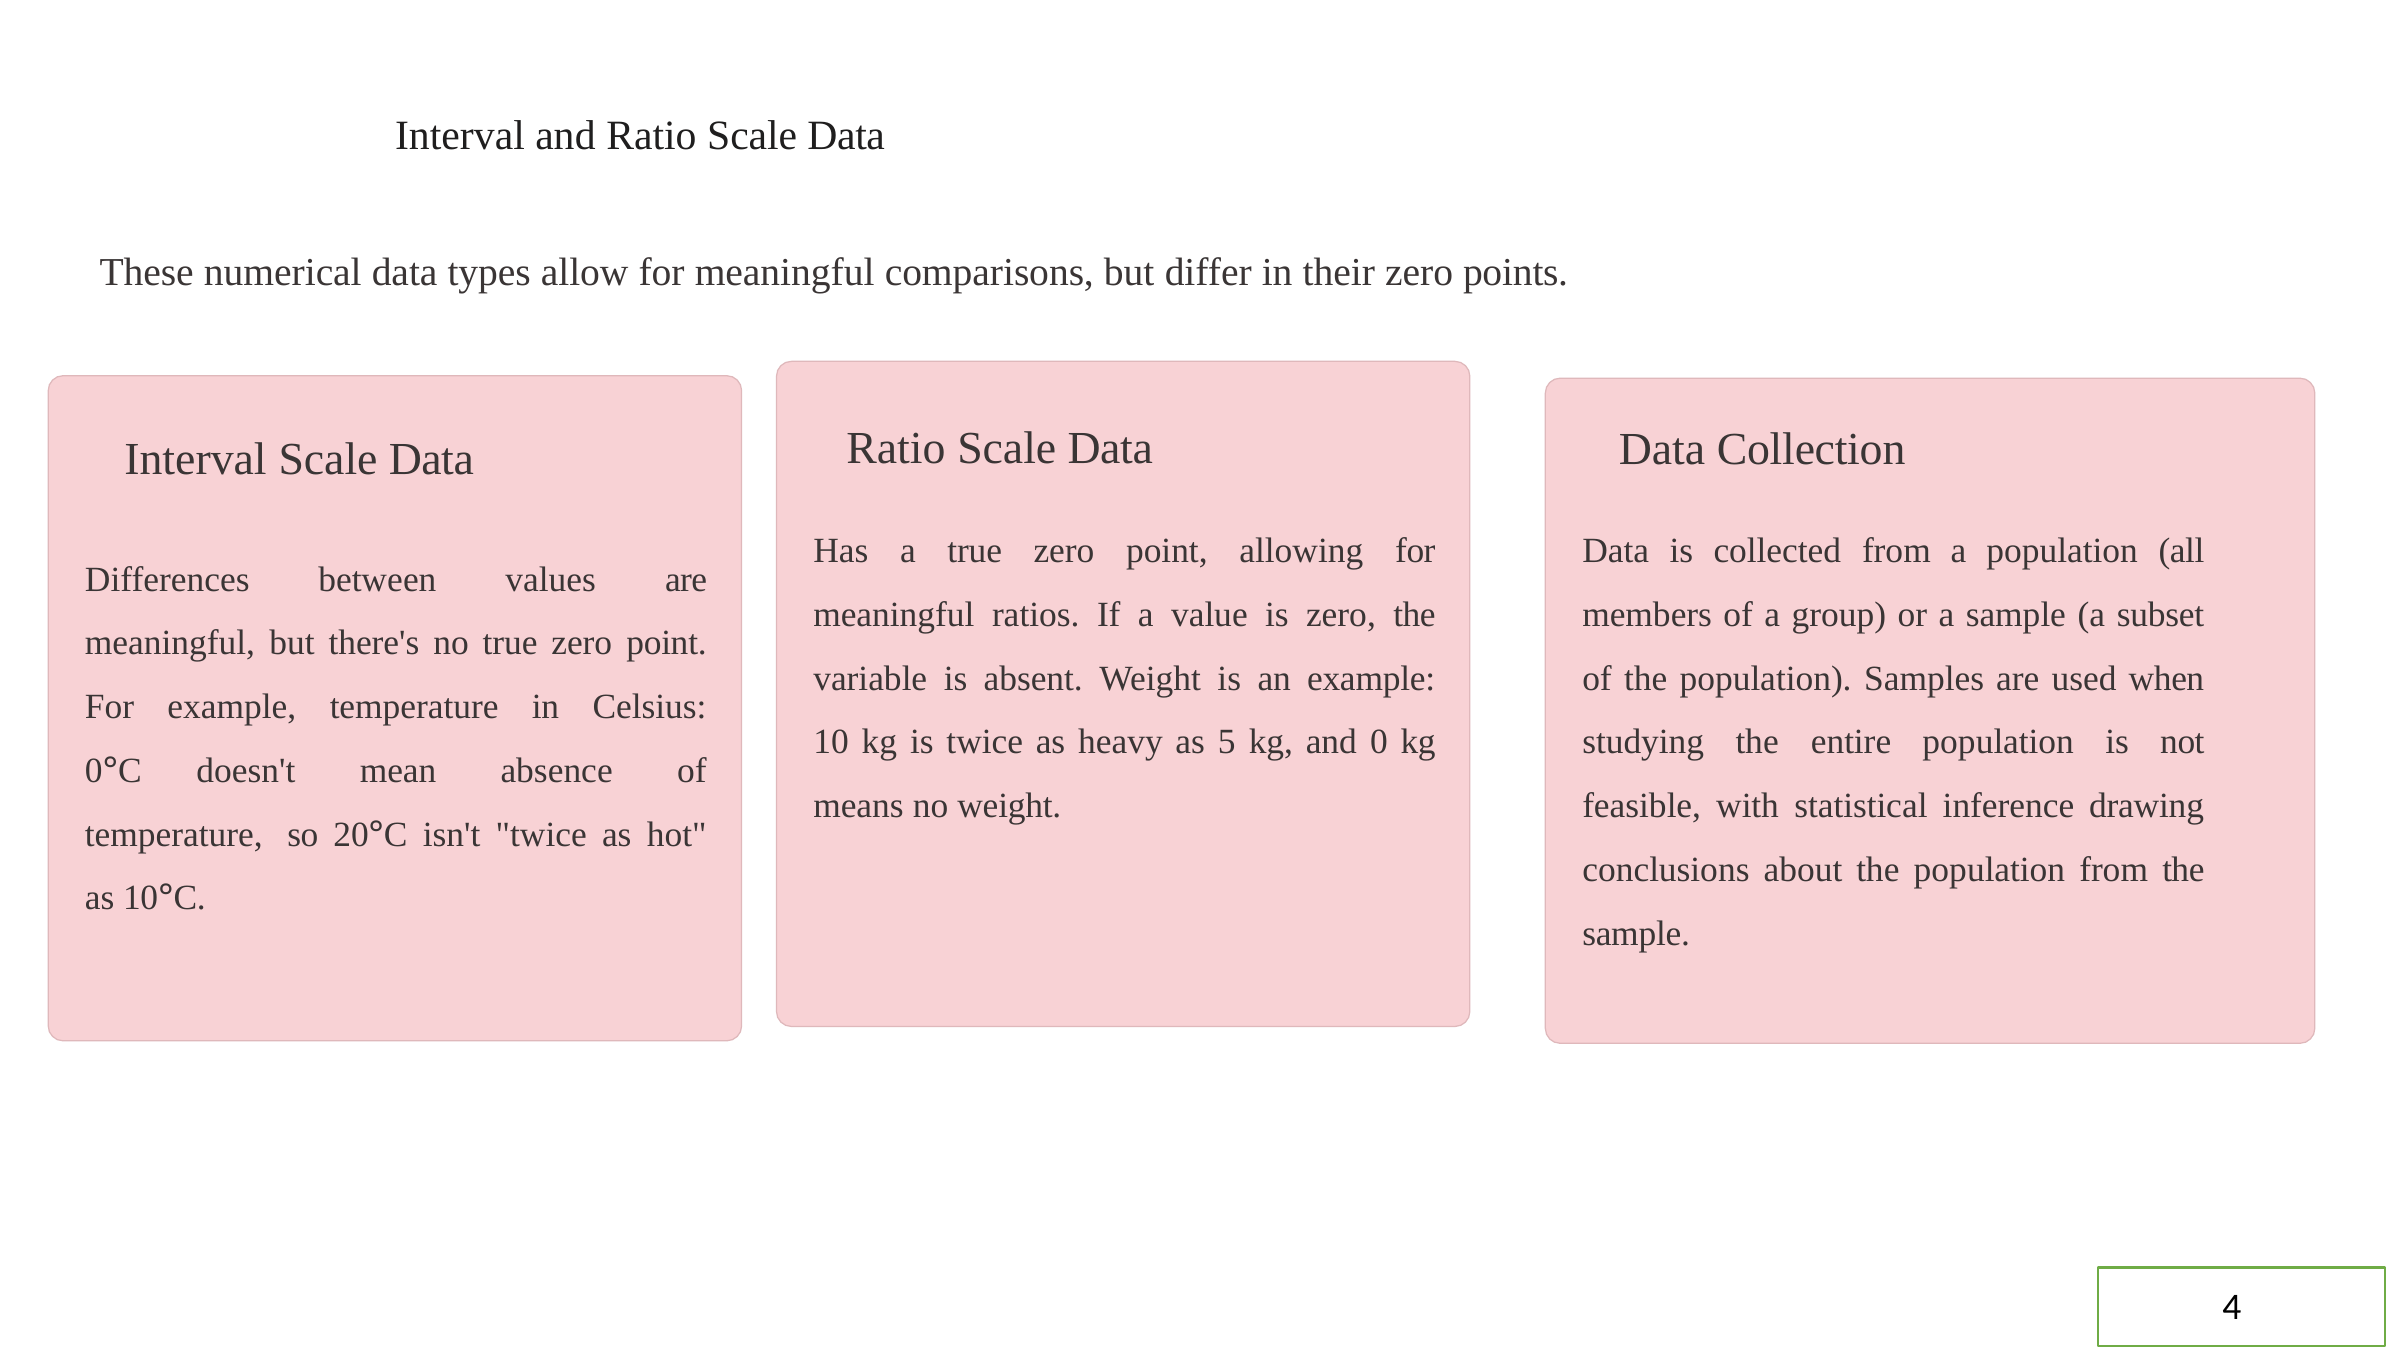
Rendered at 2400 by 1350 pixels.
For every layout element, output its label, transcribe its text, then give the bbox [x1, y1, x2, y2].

text_box Interval and Ratio Scale Data These numerical data types allow for meaningful comparisons, but differ in their zero points. [97, 105, 1571, 294]
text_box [2096, 1266, 2387, 1348]
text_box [47, 374, 743, 1042]
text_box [1544, 377, 2316, 1045]
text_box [775, 360, 1471, 1028]
